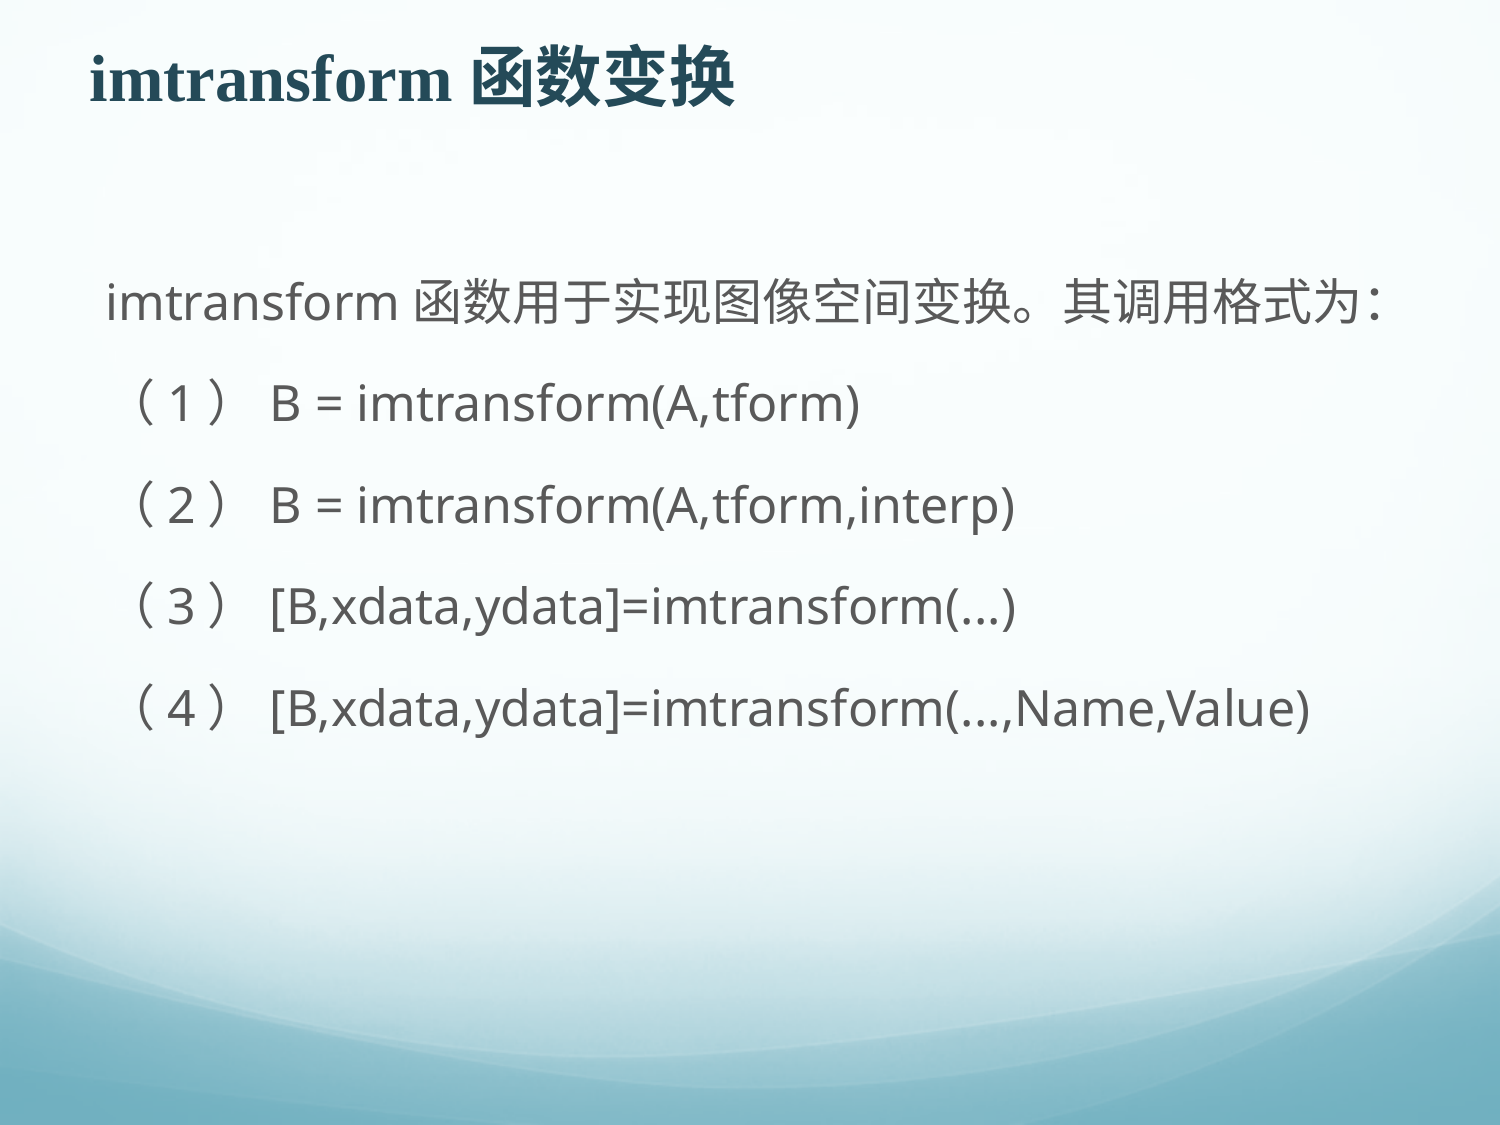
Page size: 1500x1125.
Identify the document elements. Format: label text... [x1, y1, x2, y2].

text_box imtransform函数变换 [75, 21, 1223, 128]
list imtransform函数用于实现图像空间变换。其调用格式为： （1）B = imtransform(A,tform) （2）B = imtransform(A,tform,interp) （3）[B,xdata,ydata]=imtransform(...) （4）[B,xdata,ydata]=imtransform(...,Name,Value) [90, 262, 1410, 975]
